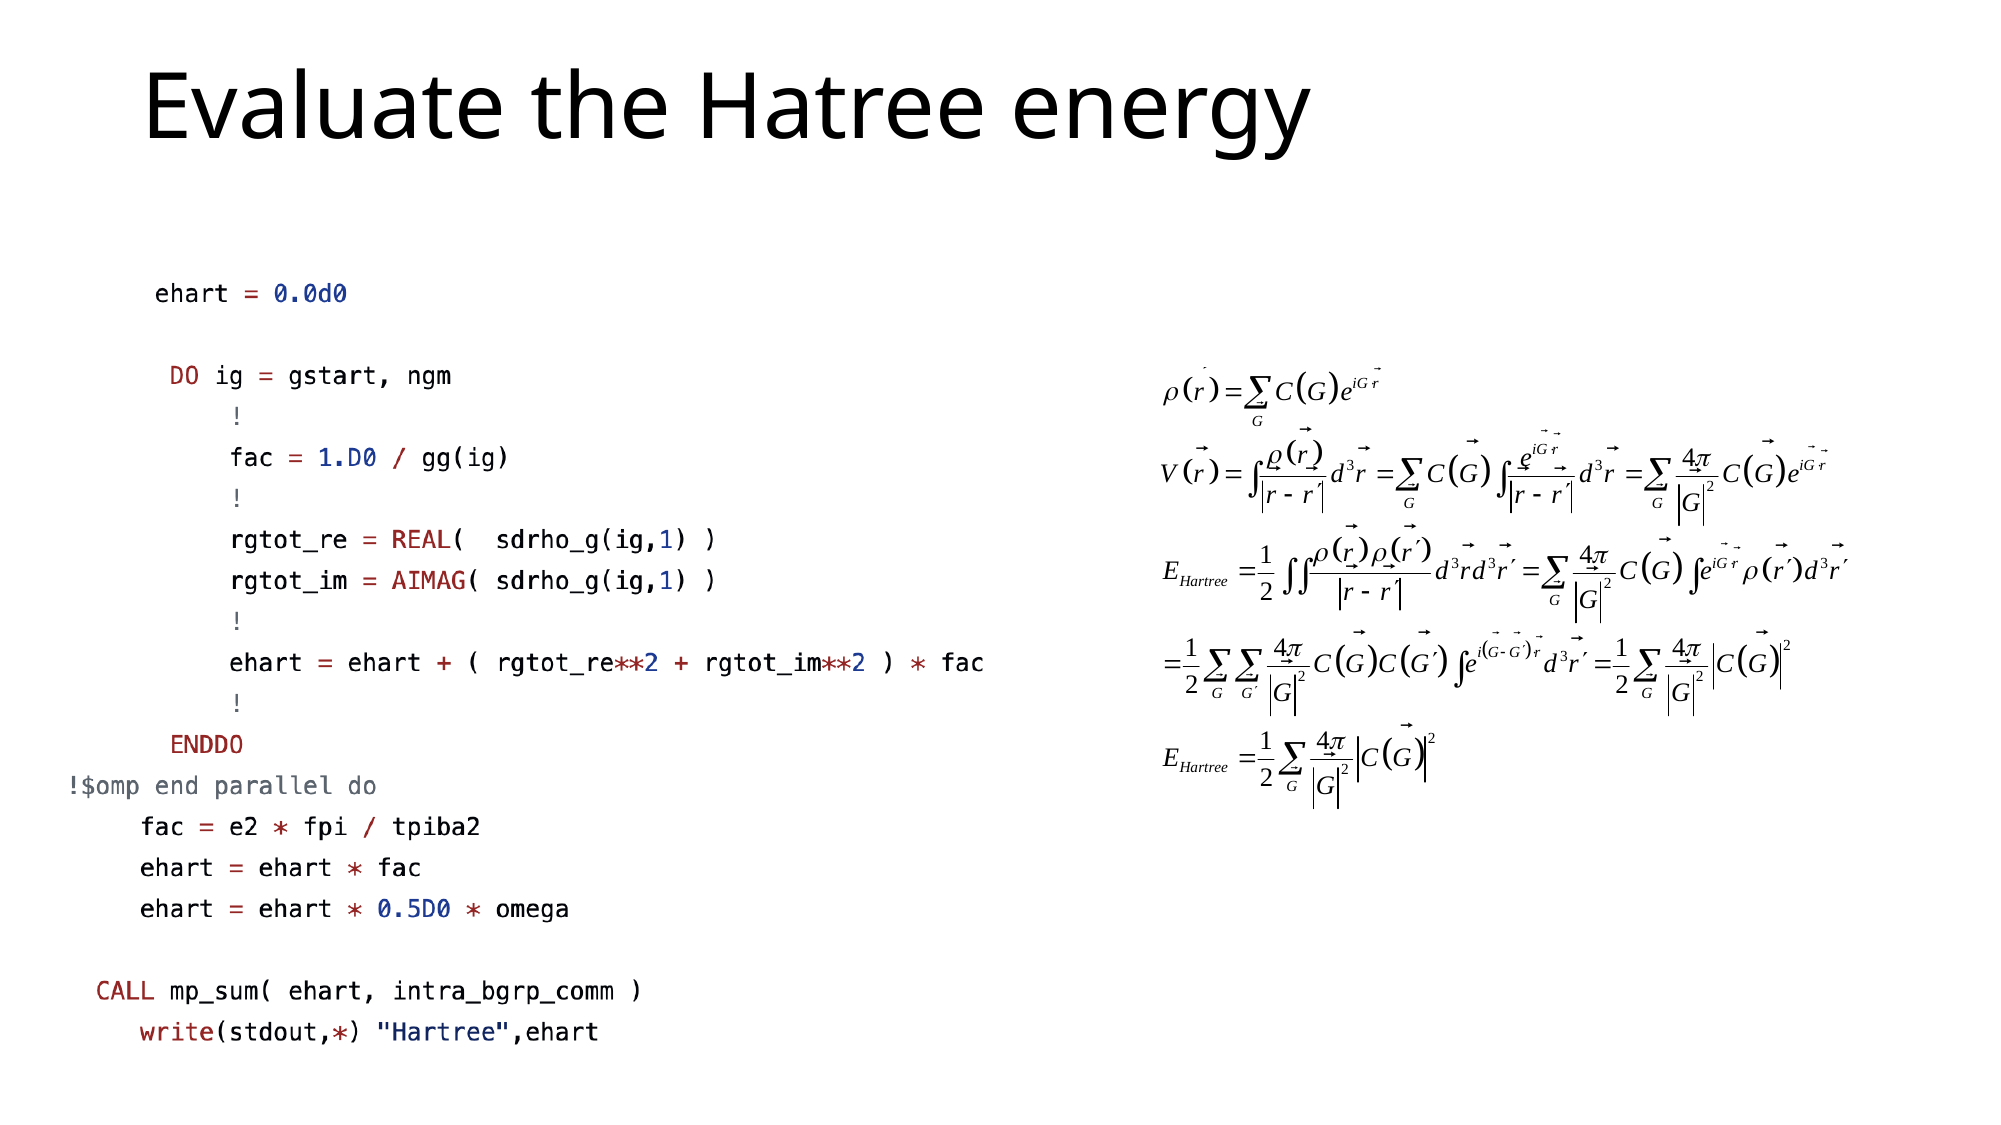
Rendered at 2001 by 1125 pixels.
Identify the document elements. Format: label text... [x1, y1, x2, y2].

picture [58, 273, 1000, 1054]
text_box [1158, 367, 1851, 815]
title Evaluate the Hatree energy [126, 0, 1852, 218]
